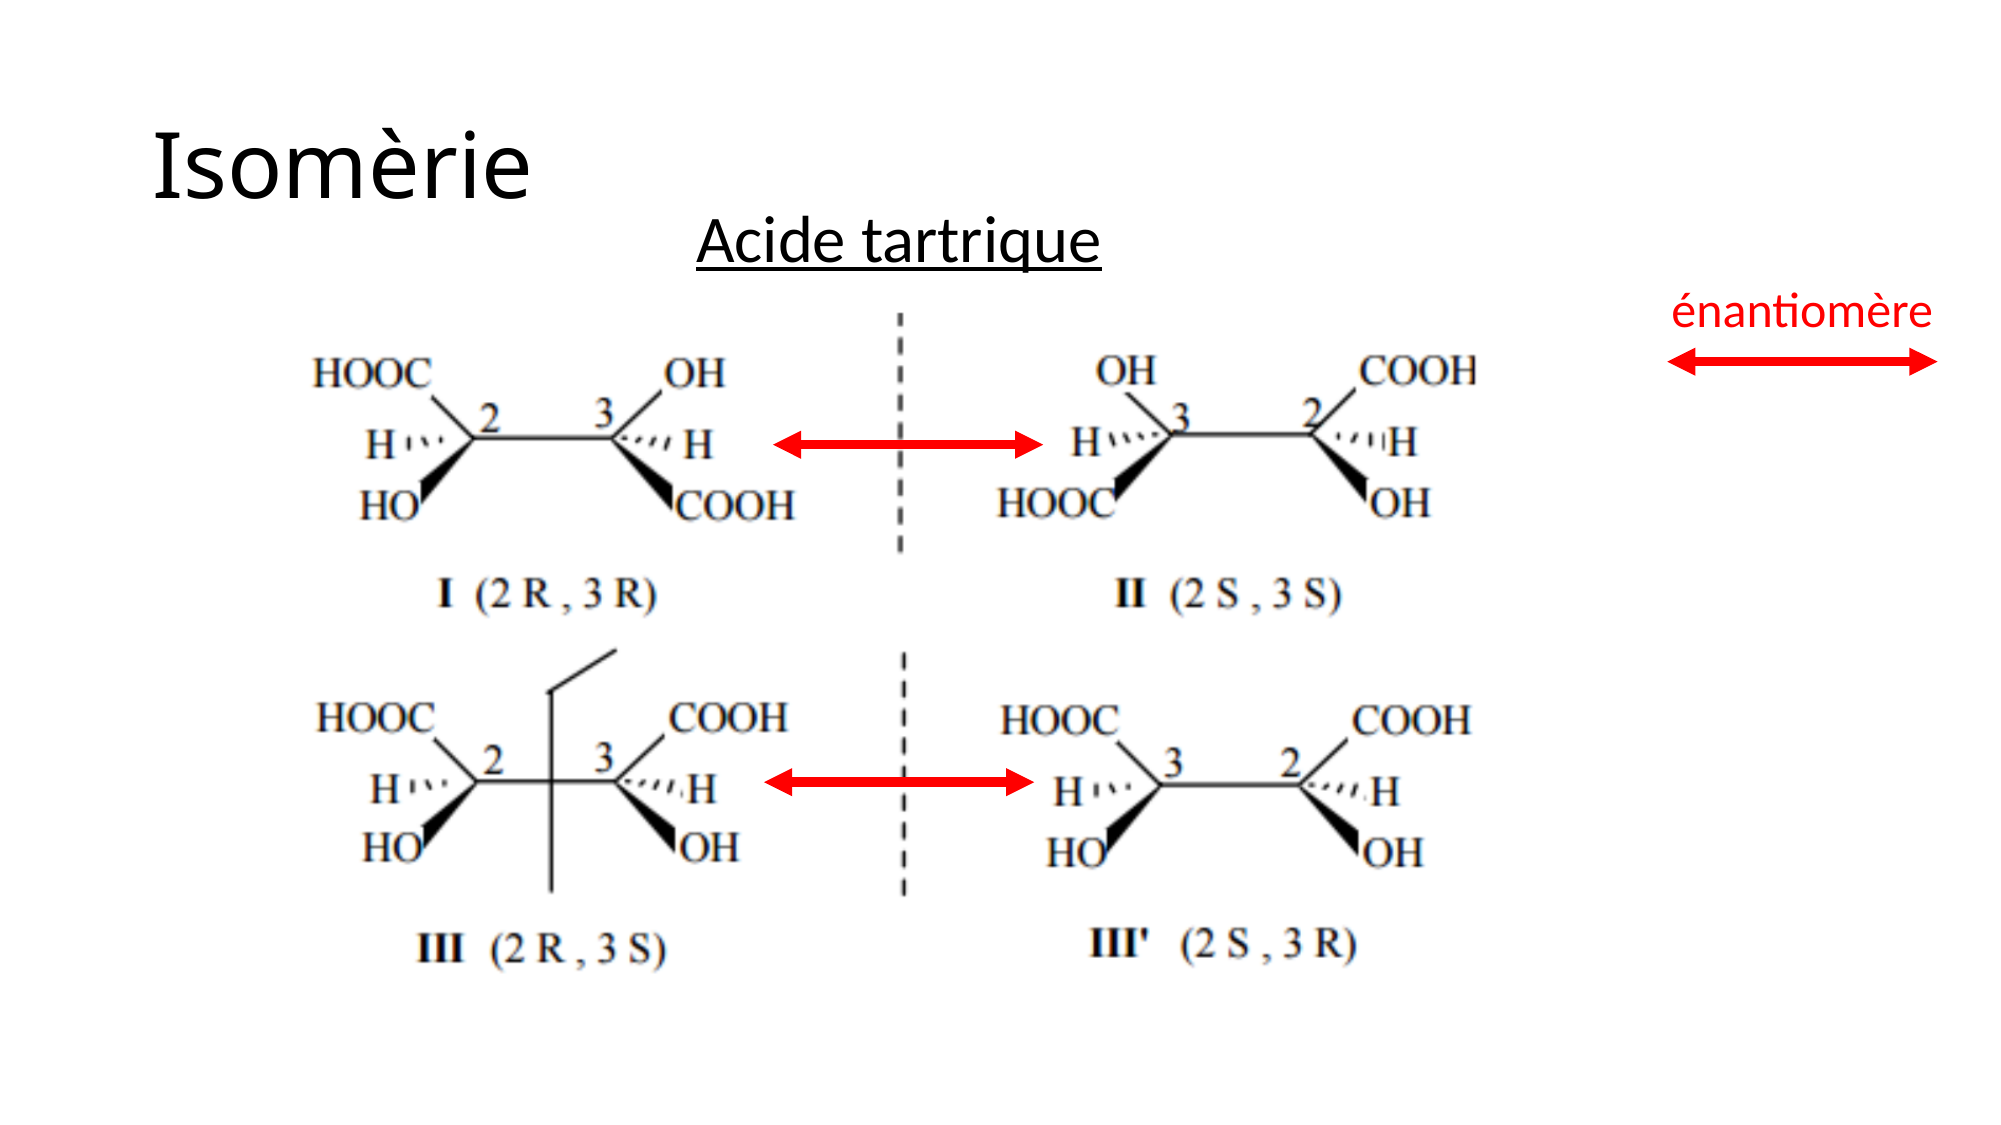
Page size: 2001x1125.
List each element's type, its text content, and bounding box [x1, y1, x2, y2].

picture [285, 307, 1508, 980]
text_box énantiomère [1656, 269, 1949, 345]
title Isomèrie [137, 59, 1863, 278]
text_box Acide tartrique [681, 188, 1117, 283]
